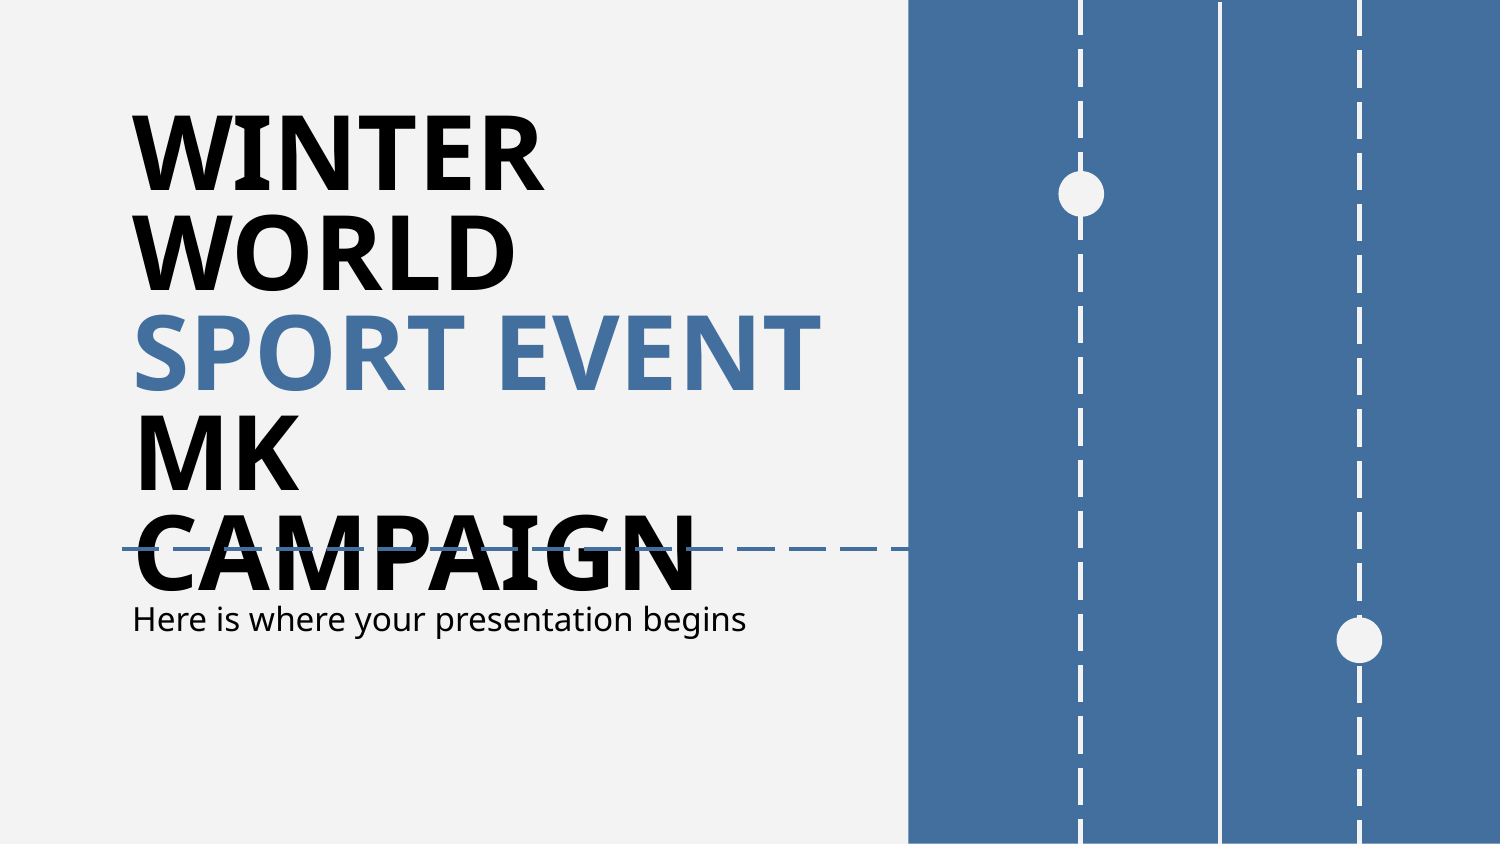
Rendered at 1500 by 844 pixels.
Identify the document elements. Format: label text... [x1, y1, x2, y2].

subtitle Here is where your presentation begins [116, 582, 784, 661]
title WINTER WORLD SPORT EVENT MK CAMPAIGN [116, 143, 892, 578]
